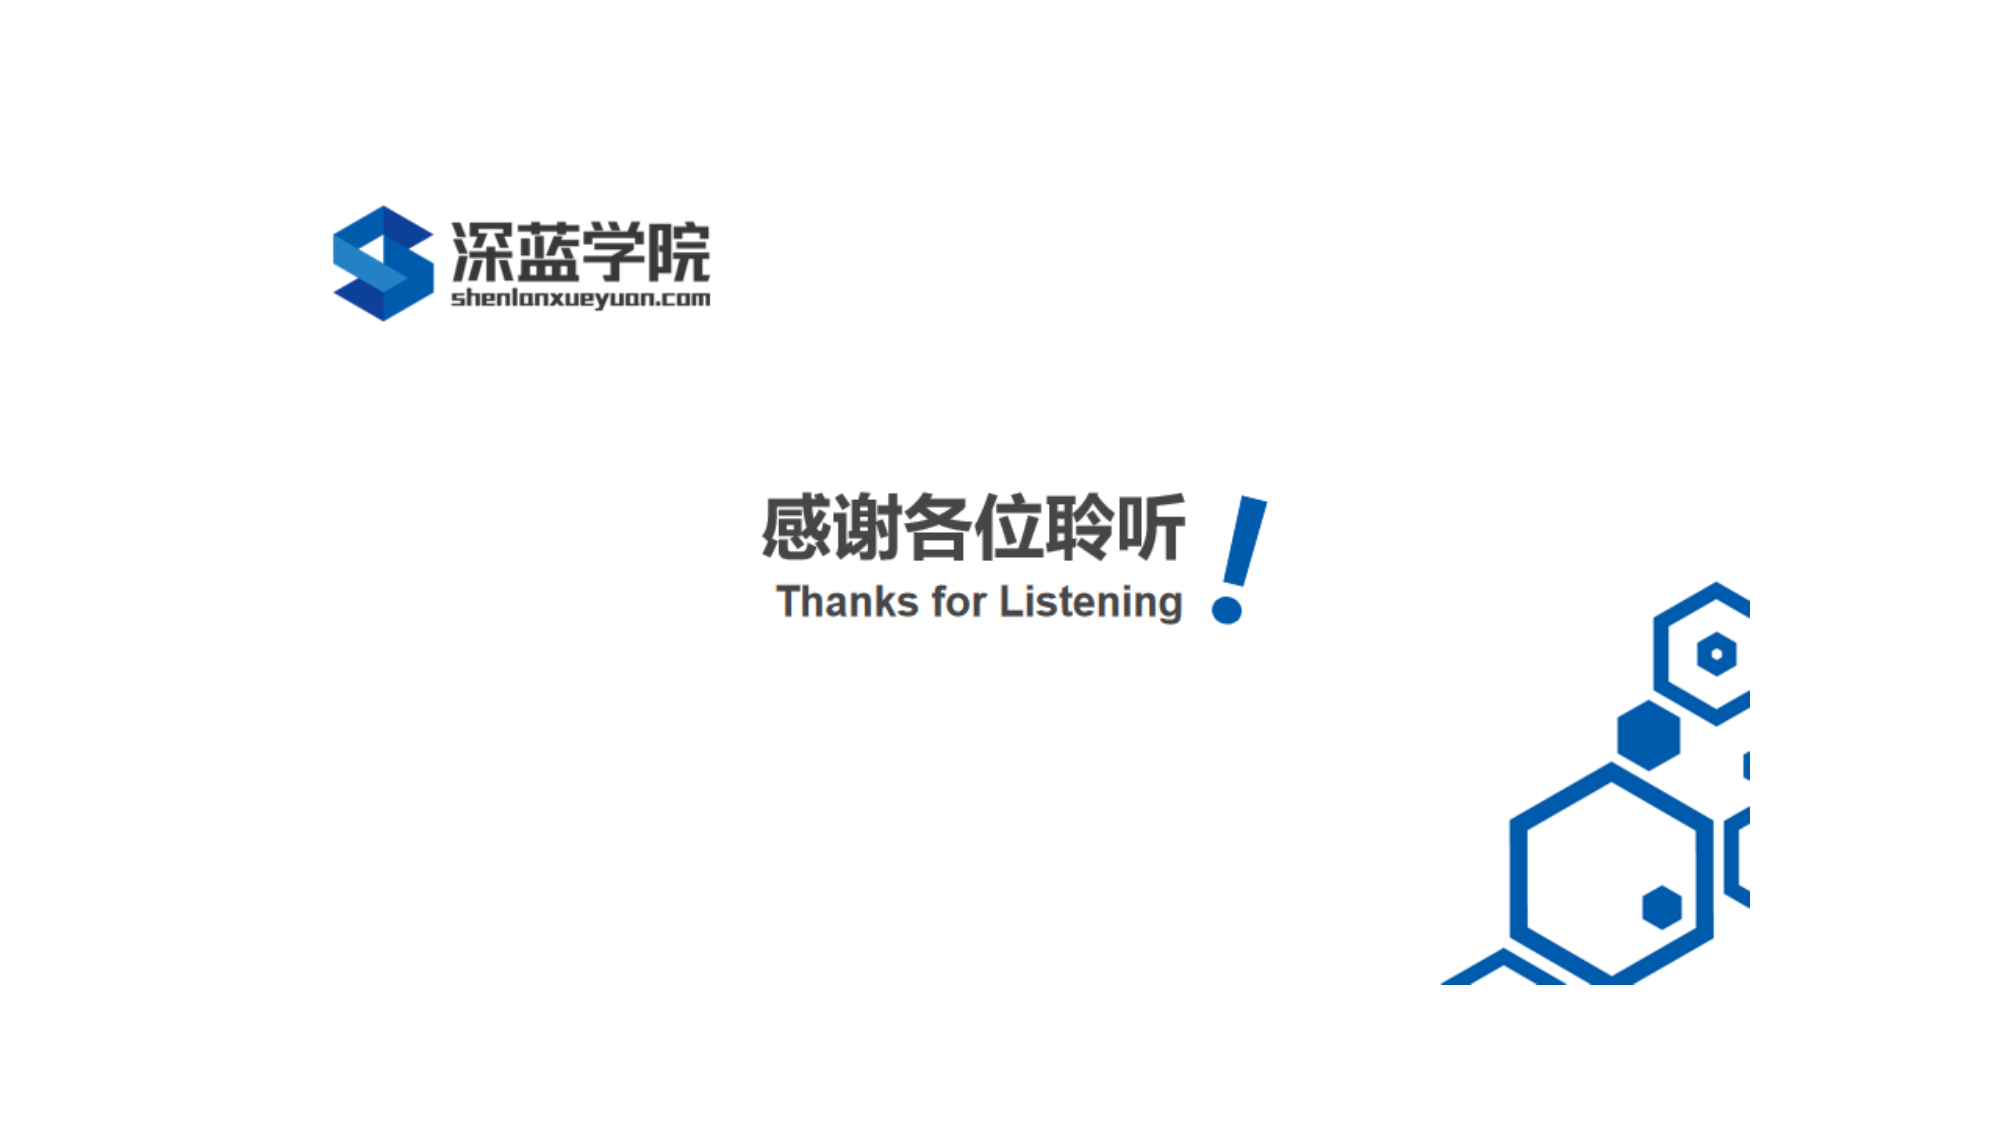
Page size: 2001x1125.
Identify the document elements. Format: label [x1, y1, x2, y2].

picture [249, 140, 1750, 985]
